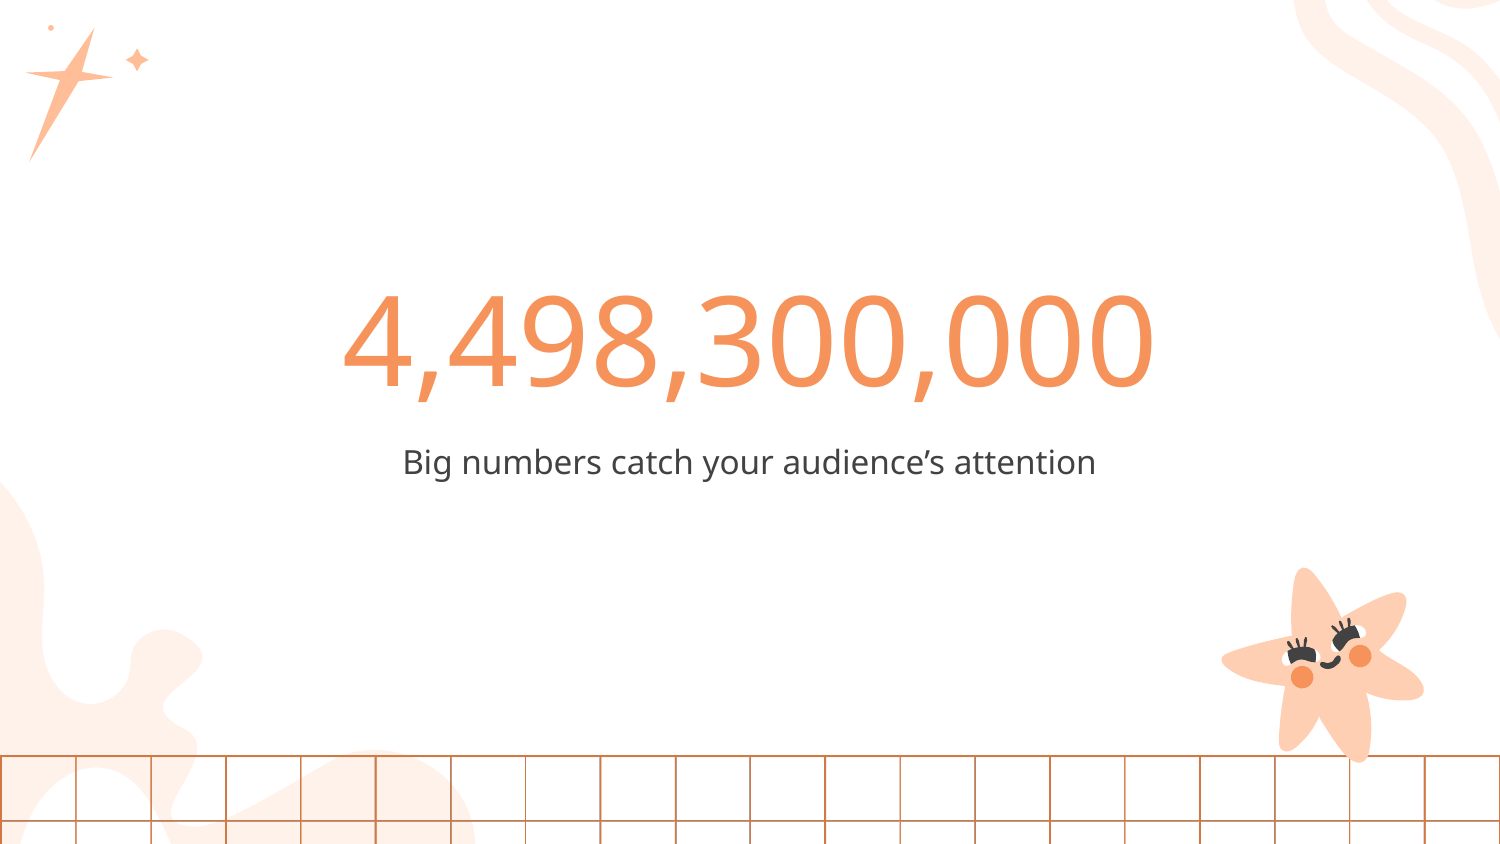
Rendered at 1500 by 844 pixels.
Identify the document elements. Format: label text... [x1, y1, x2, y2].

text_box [24, 24, 149, 163]
title 4,498,300,000 [210, 253, 1290, 426]
picture [0, 755, 1500, 844]
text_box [1201, 527, 1471, 797]
subtitle Big numbers catch your audience’s attention [210, 426, 1290, 509]
